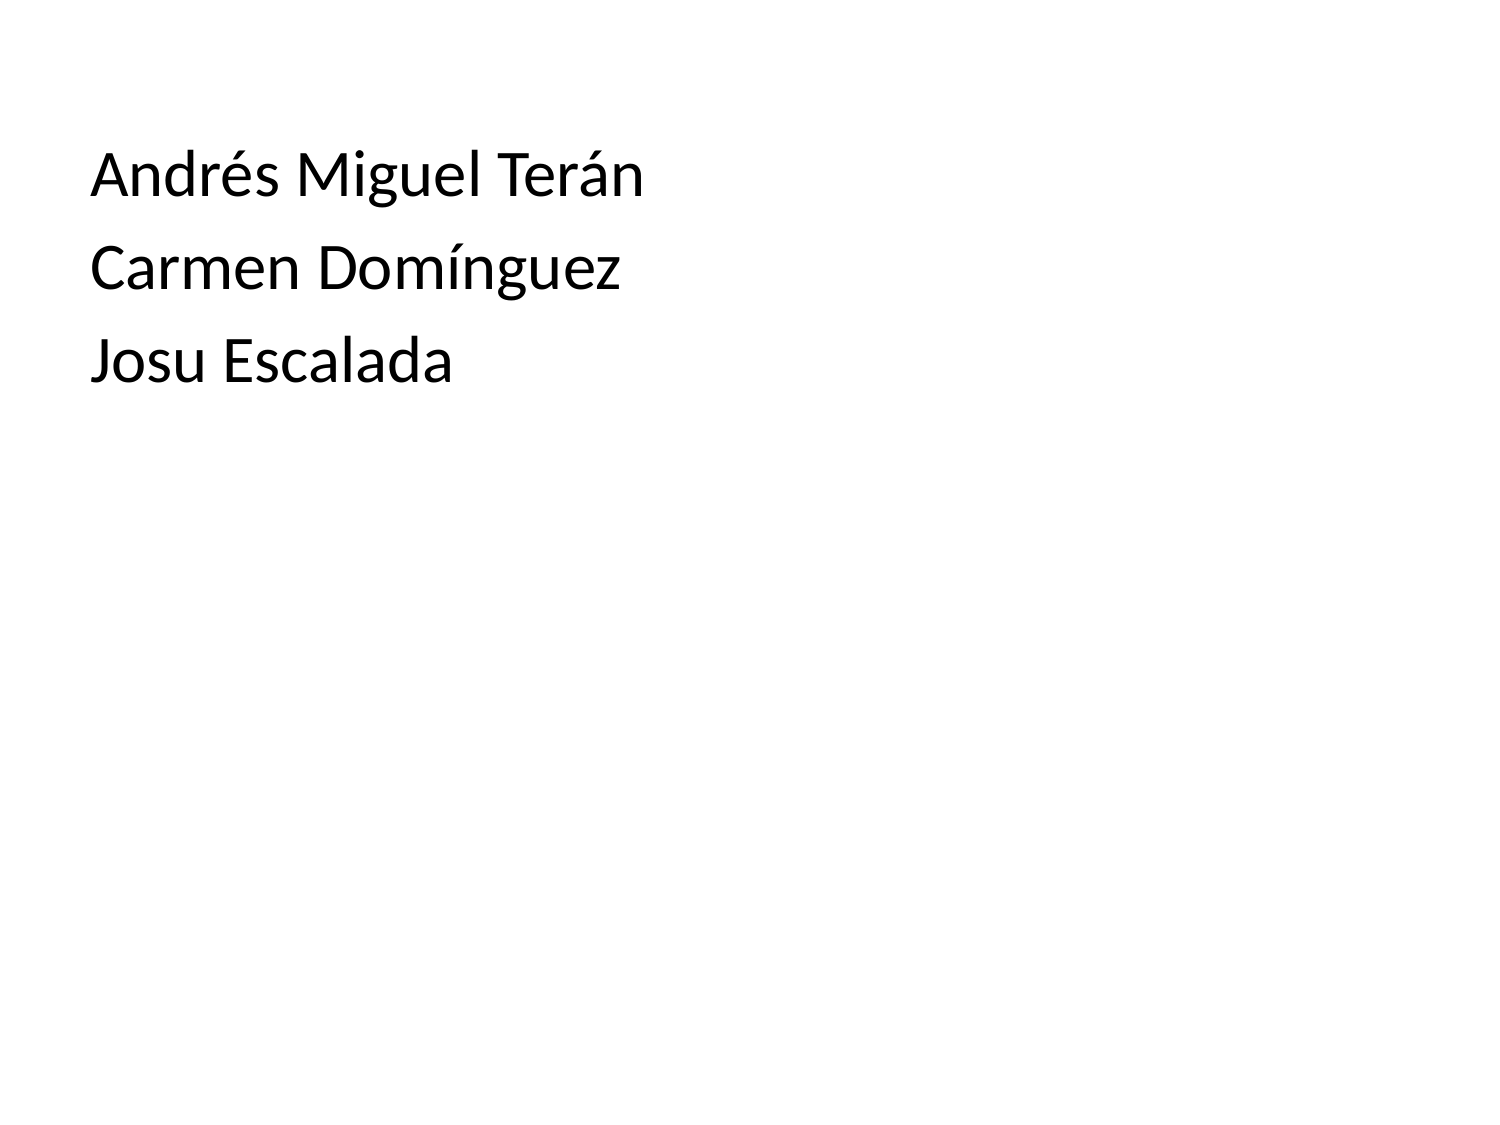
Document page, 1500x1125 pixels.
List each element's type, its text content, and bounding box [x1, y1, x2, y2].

list Andrés Miguel Terán Carmen Domínguez Josu Escalada [75, 121, 1425, 1005]
